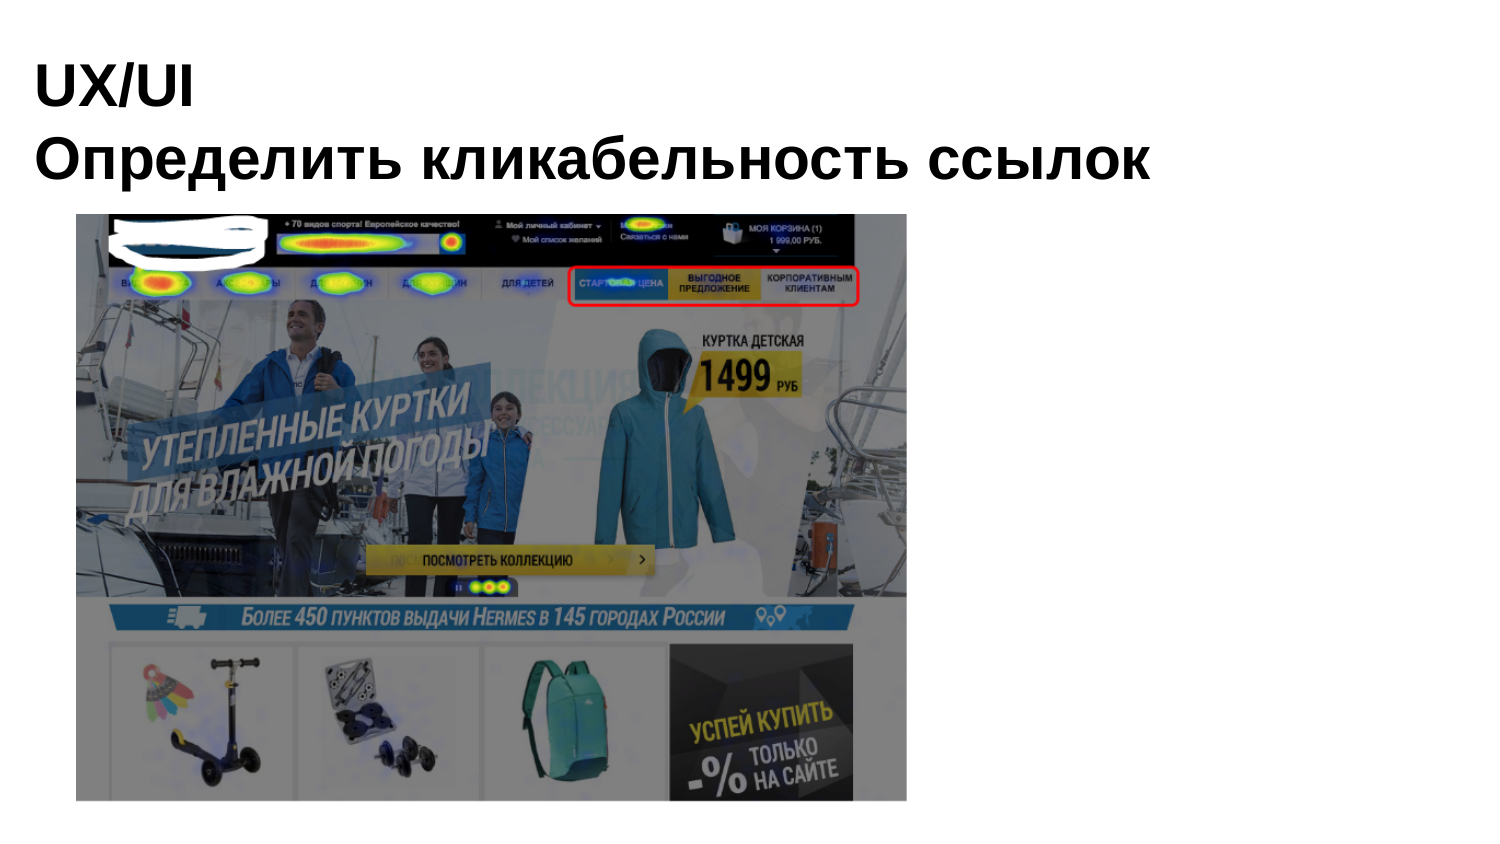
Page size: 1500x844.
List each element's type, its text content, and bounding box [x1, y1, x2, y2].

text_box UX/UI Определить кликабельность ссылок [23, 35, 1237, 195]
picture [75, 213, 910, 814]
